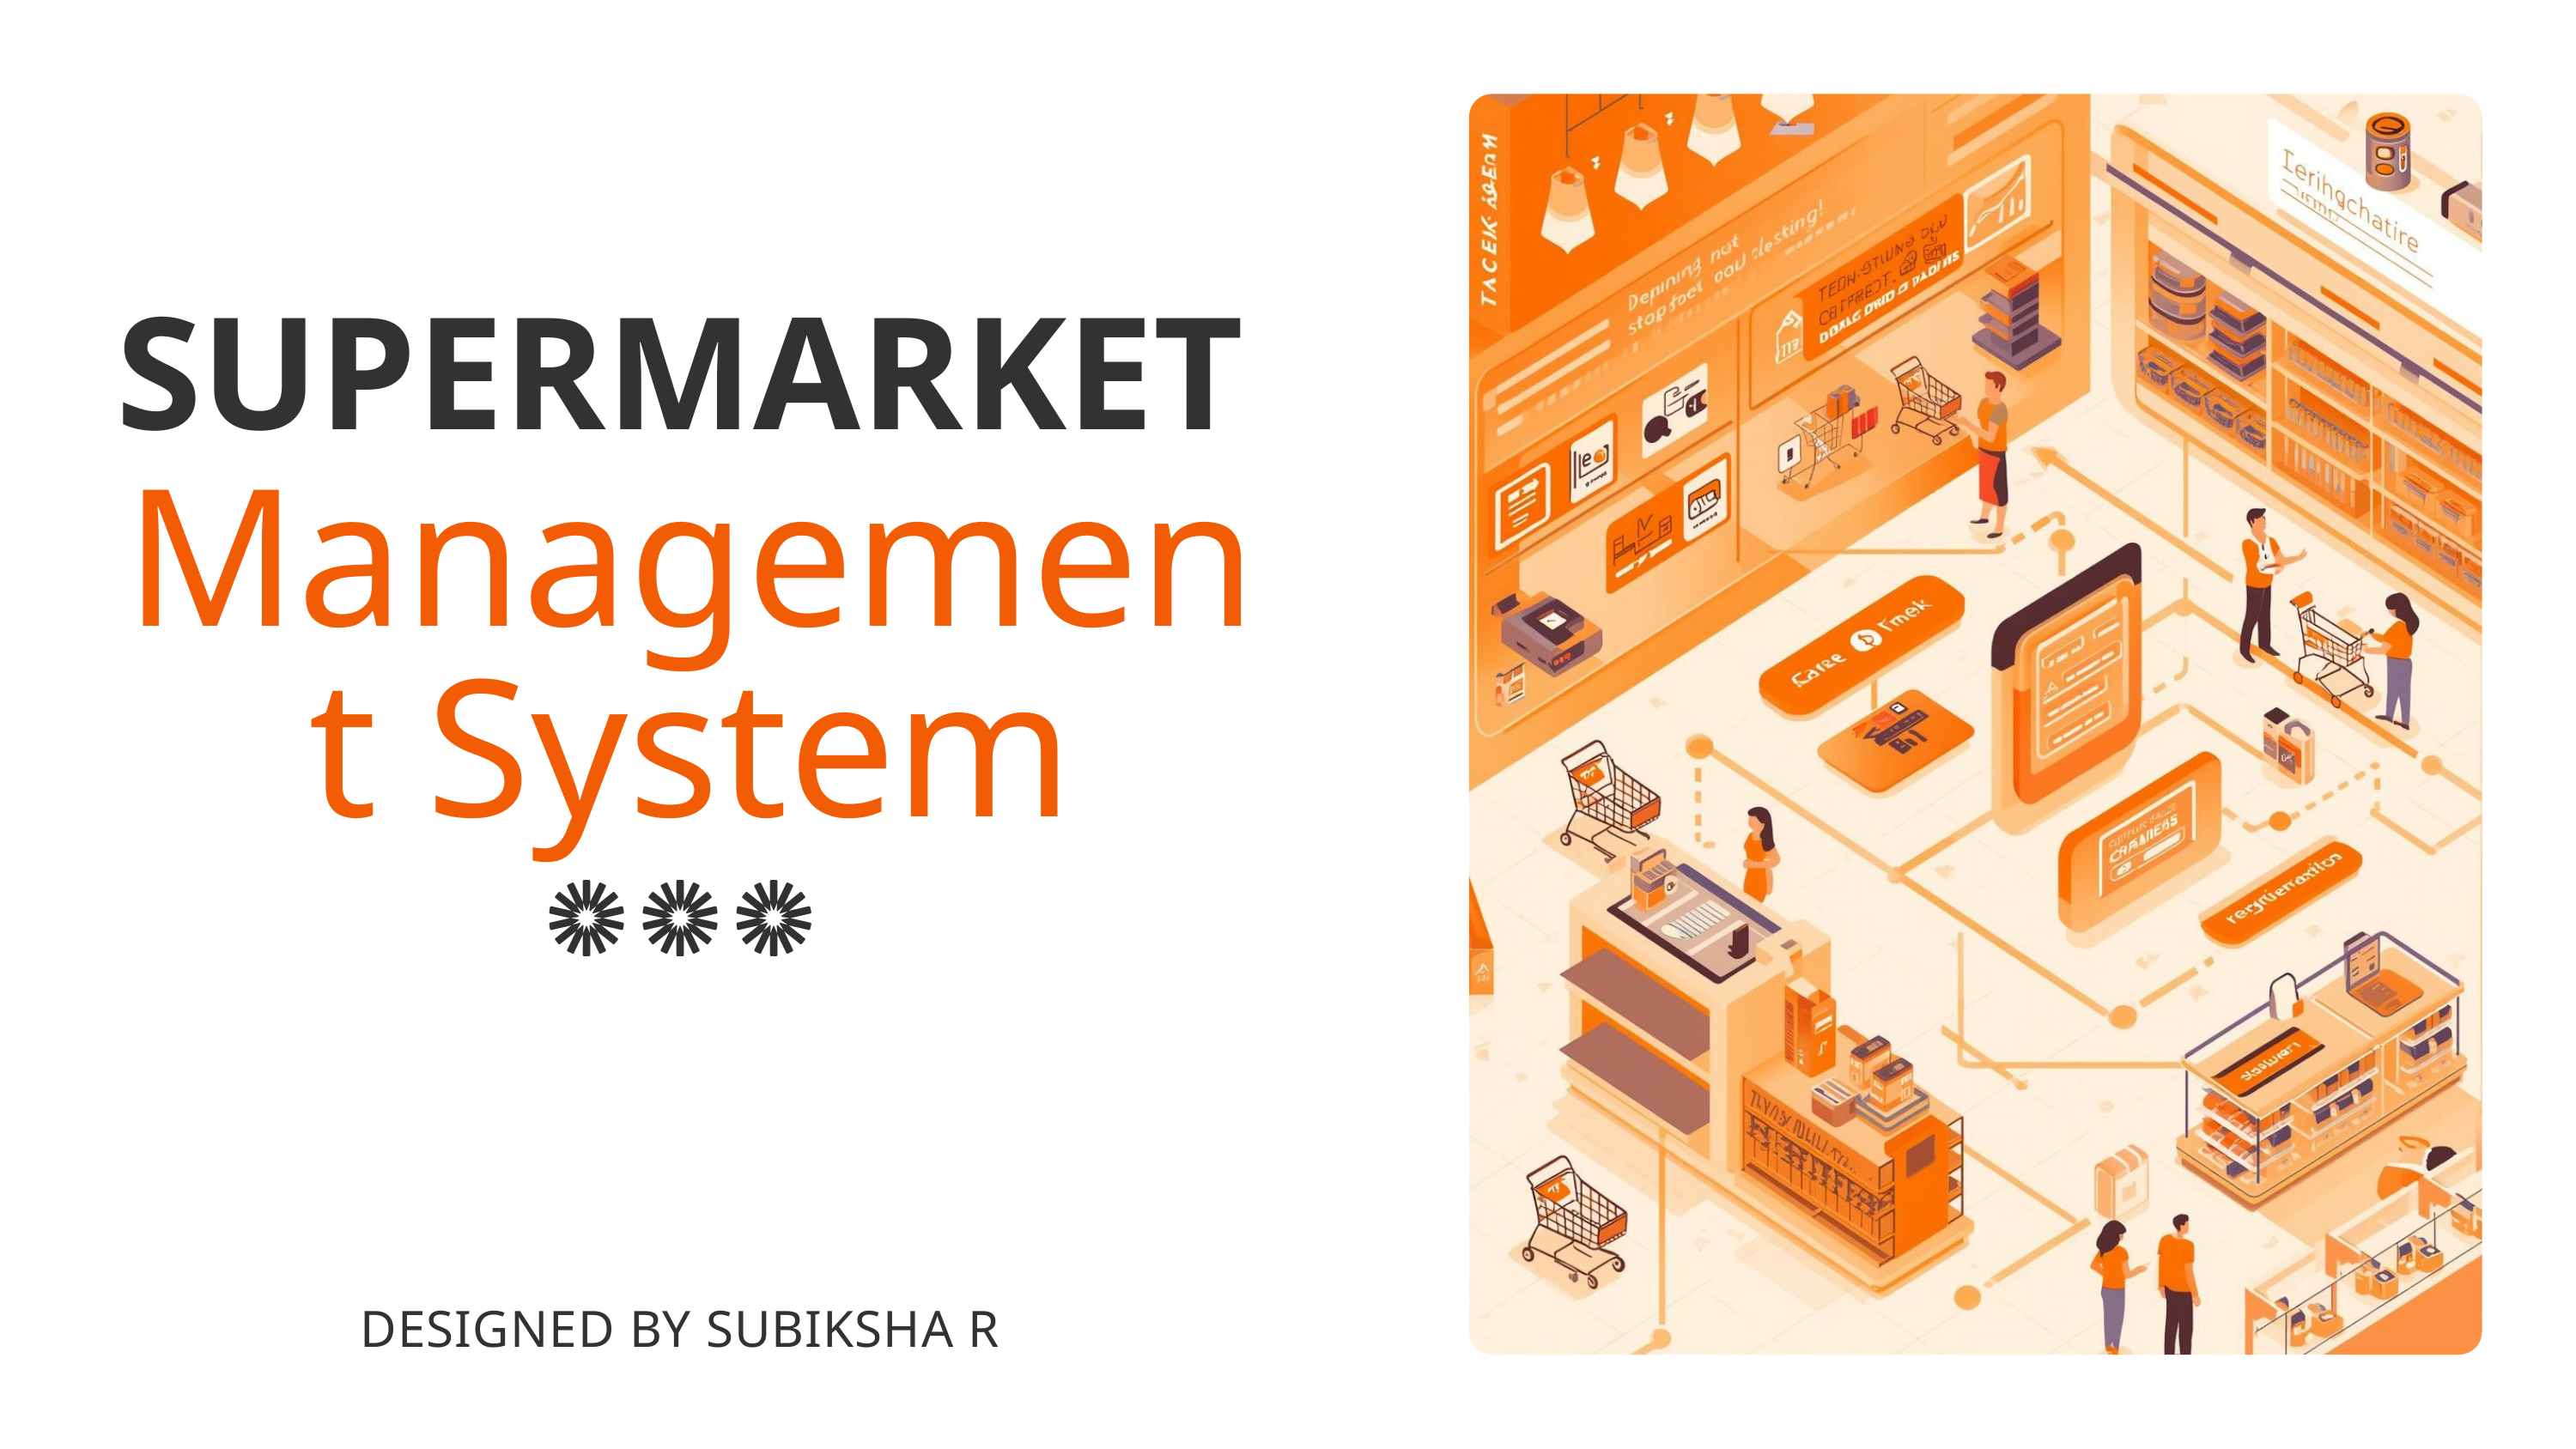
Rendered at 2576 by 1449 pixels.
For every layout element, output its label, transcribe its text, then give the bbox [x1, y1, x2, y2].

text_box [94, 473, 1289, 956]
text_box DESIGNED BY SUBIKSHA R [94, 1287, 1267, 1357]
text_box SUPERMARKET [59, 242, 1301, 461]
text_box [1468, 94, 2482, 1355]
